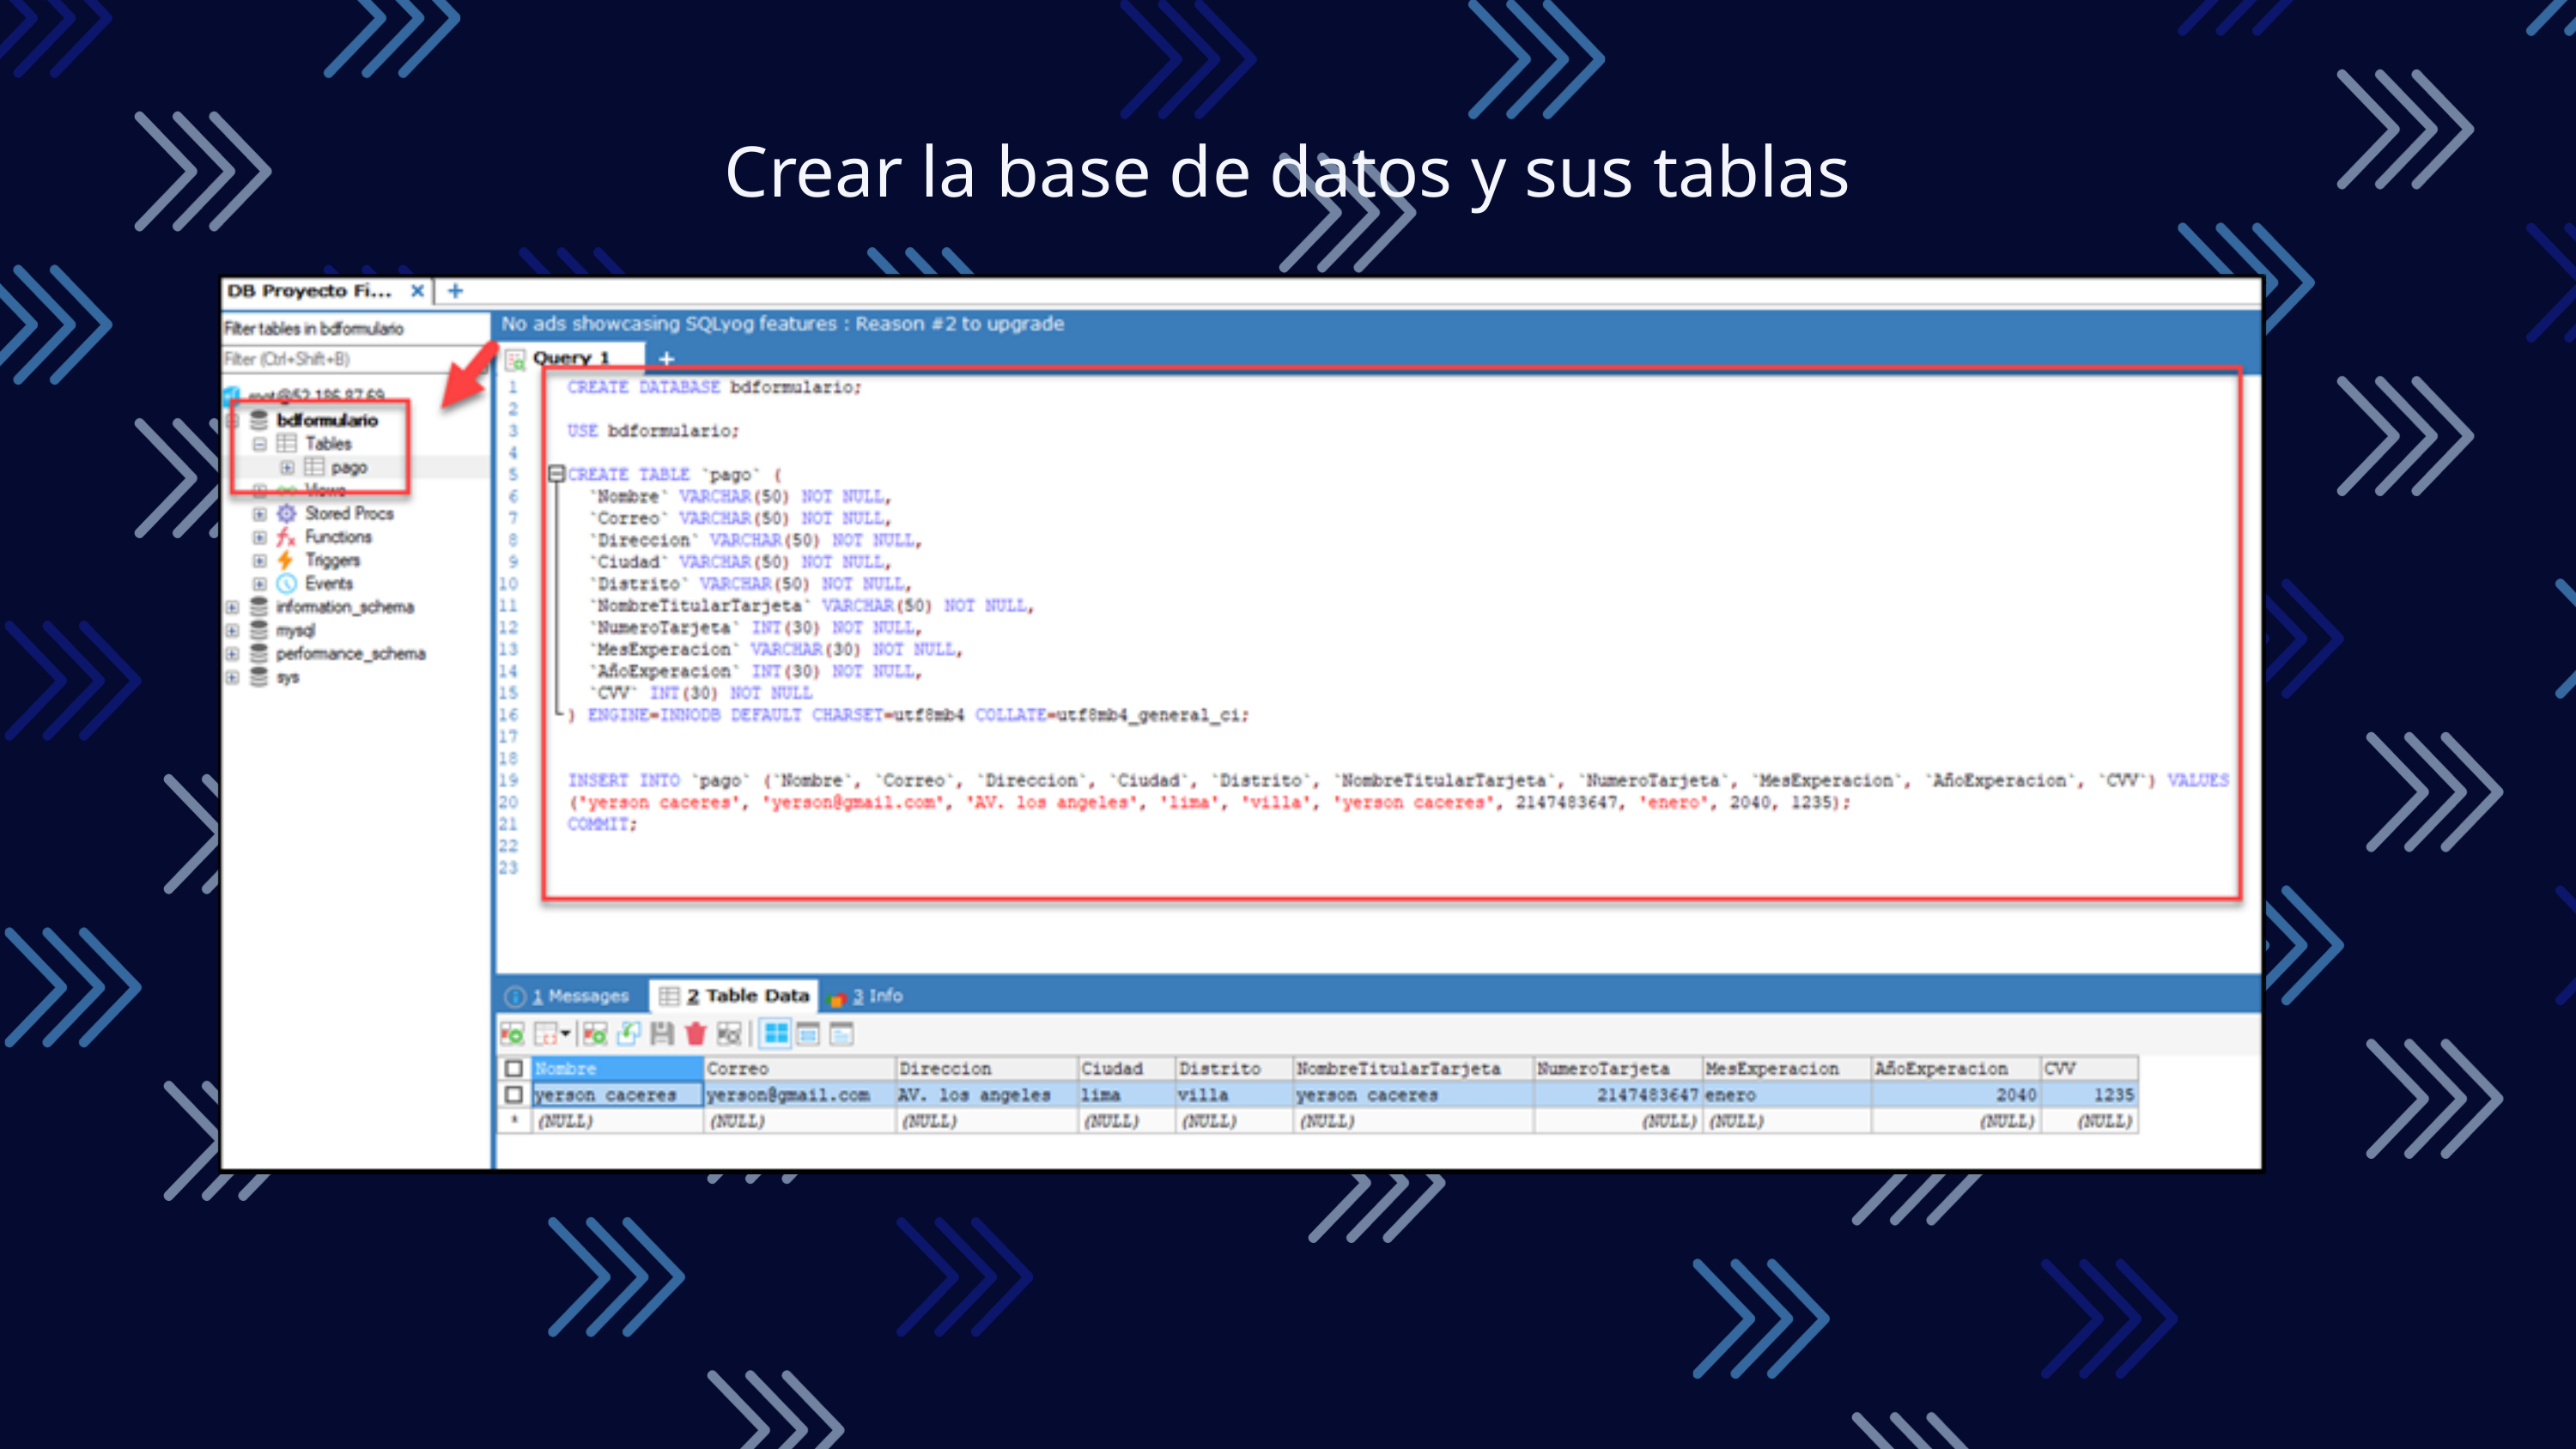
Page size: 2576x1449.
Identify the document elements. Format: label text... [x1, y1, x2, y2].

text_box [1120, 211, 1606, 274]
text_box [519, 247, 1005, 274]
text_box [1692, 1174, 2178, 1449]
text_box [1149, 1174, 1635, 1243]
text_box [217, 274, 2267, 1174]
text_box [2178, 0, 2576, 496]
text_box [2267, 579, 2576, 1159]
text_box [0, 0, 461, 538]
text_box Crear la base de datos y sus tablas [691, 113, 1885, 211]
text_box [1120, 0, 1606, 113]
text_box [548, 1174, 1034, 1449]
text_box [4, 621, 490, 1201]
